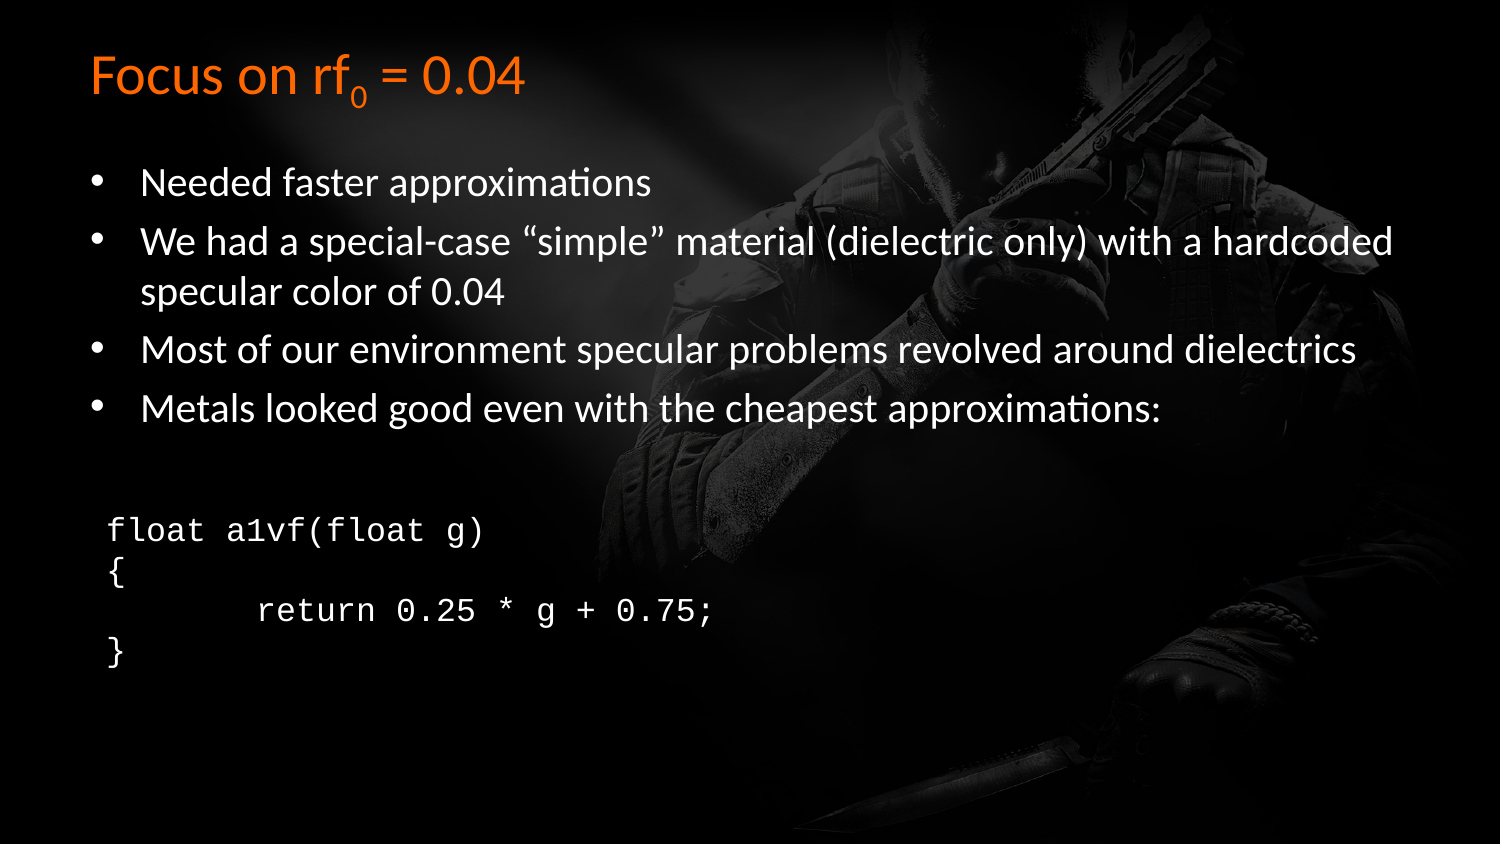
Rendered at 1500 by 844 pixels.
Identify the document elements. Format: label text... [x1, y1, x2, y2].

list Needed faster approximations We had a special-case “simple” material (dielectric only) with a hardcoded specular color of 0.04 Most of our environment specular problems revolved around dielectrics Metals looked good even with the cheapest approximations: [75, 147, 1425, 502]
text_box float a1vf(float g) { return 0.25 * g + 0.75; } [91, 501, 842, 676]
title Focus on rf0 = 0.04 [75, 33, 1425, 119]
picture [0, 0, 1500, 844]
